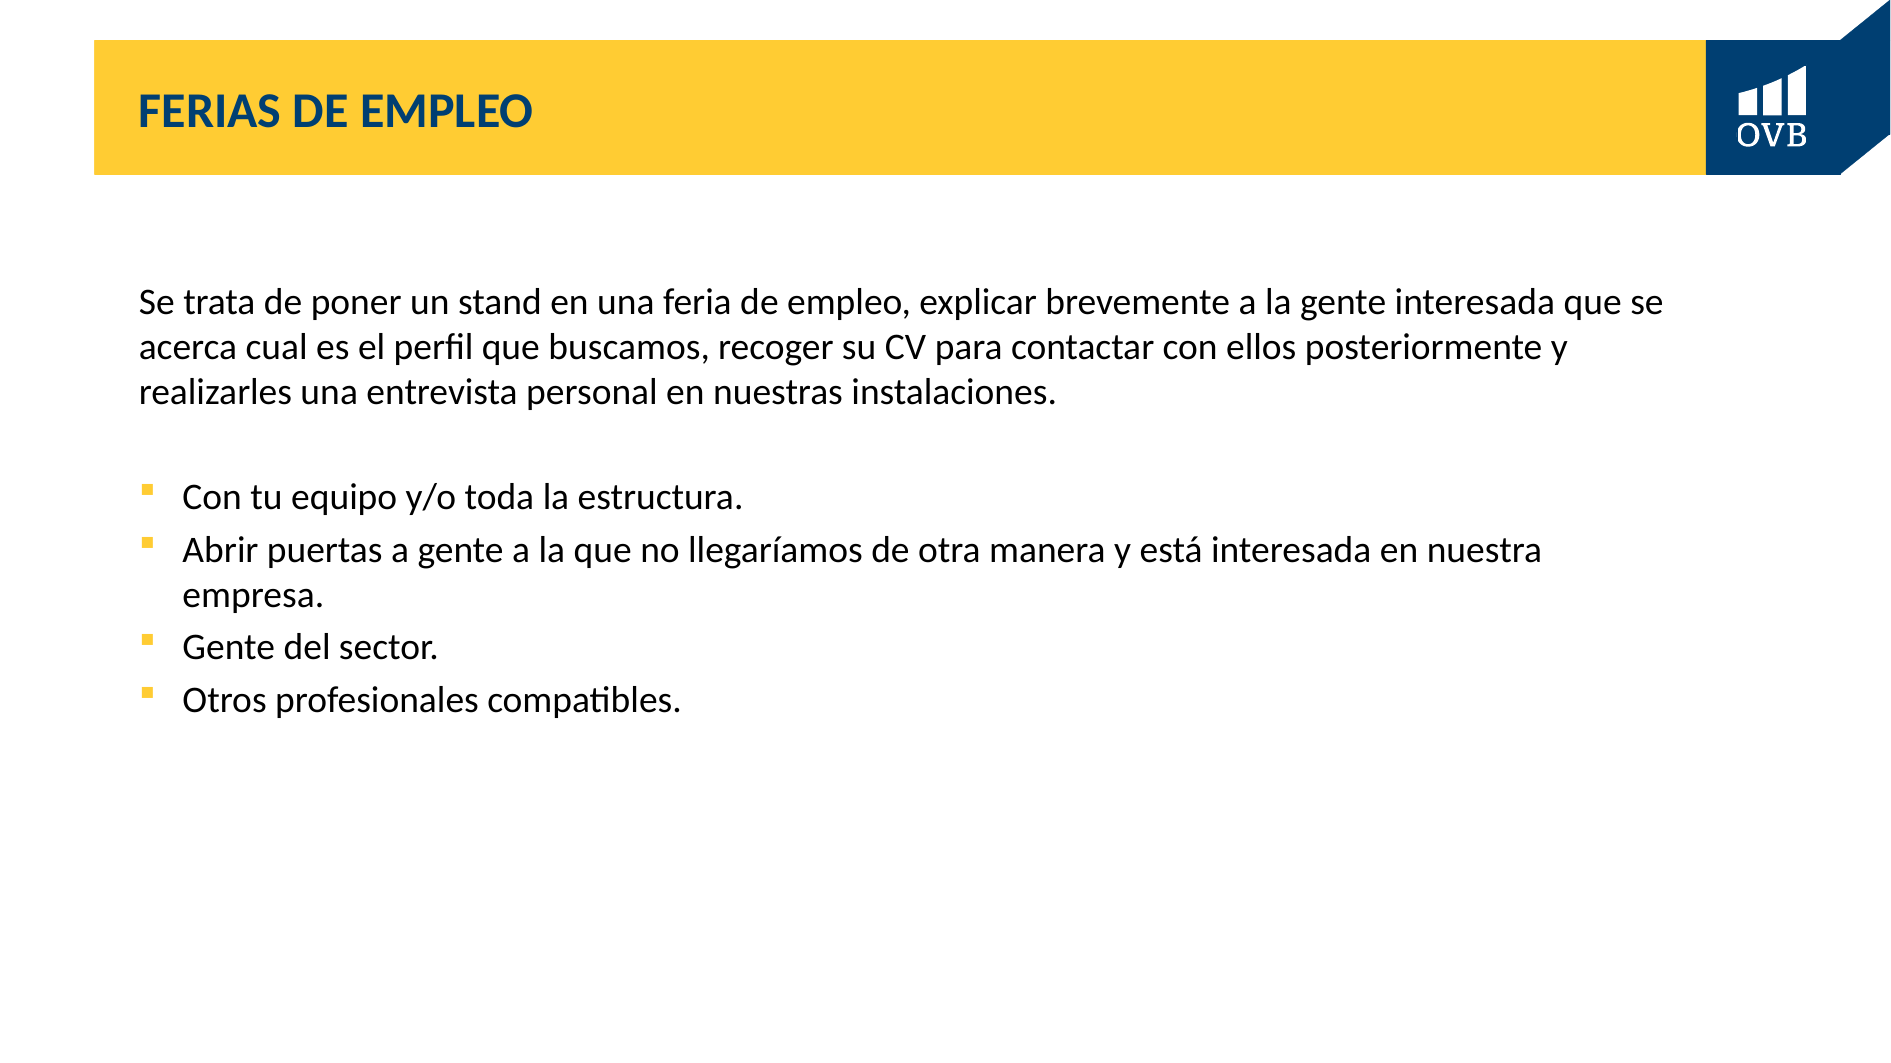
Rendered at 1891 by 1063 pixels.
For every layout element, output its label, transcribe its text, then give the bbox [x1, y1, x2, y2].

list Se trata de poner un stand en una feria de empleo, explicar brevemente a la gente interesada que se acerca cual es el perfil que buscamos, recoger su CV para contactar con ellos posteriormente y realizarles una entrevista personal en nuestras instalaciones. Con tu equipo y/o toda la estructura. Abrir puertas a gente a la que no llegaríamos de otra manera y está interesada en nuestra empresa. Gente del sector. Otros profesionales compatibles. [94, 218, 1701, 978]
title FERIAS DE EMPLEO [94, 40, 1707, 175]
